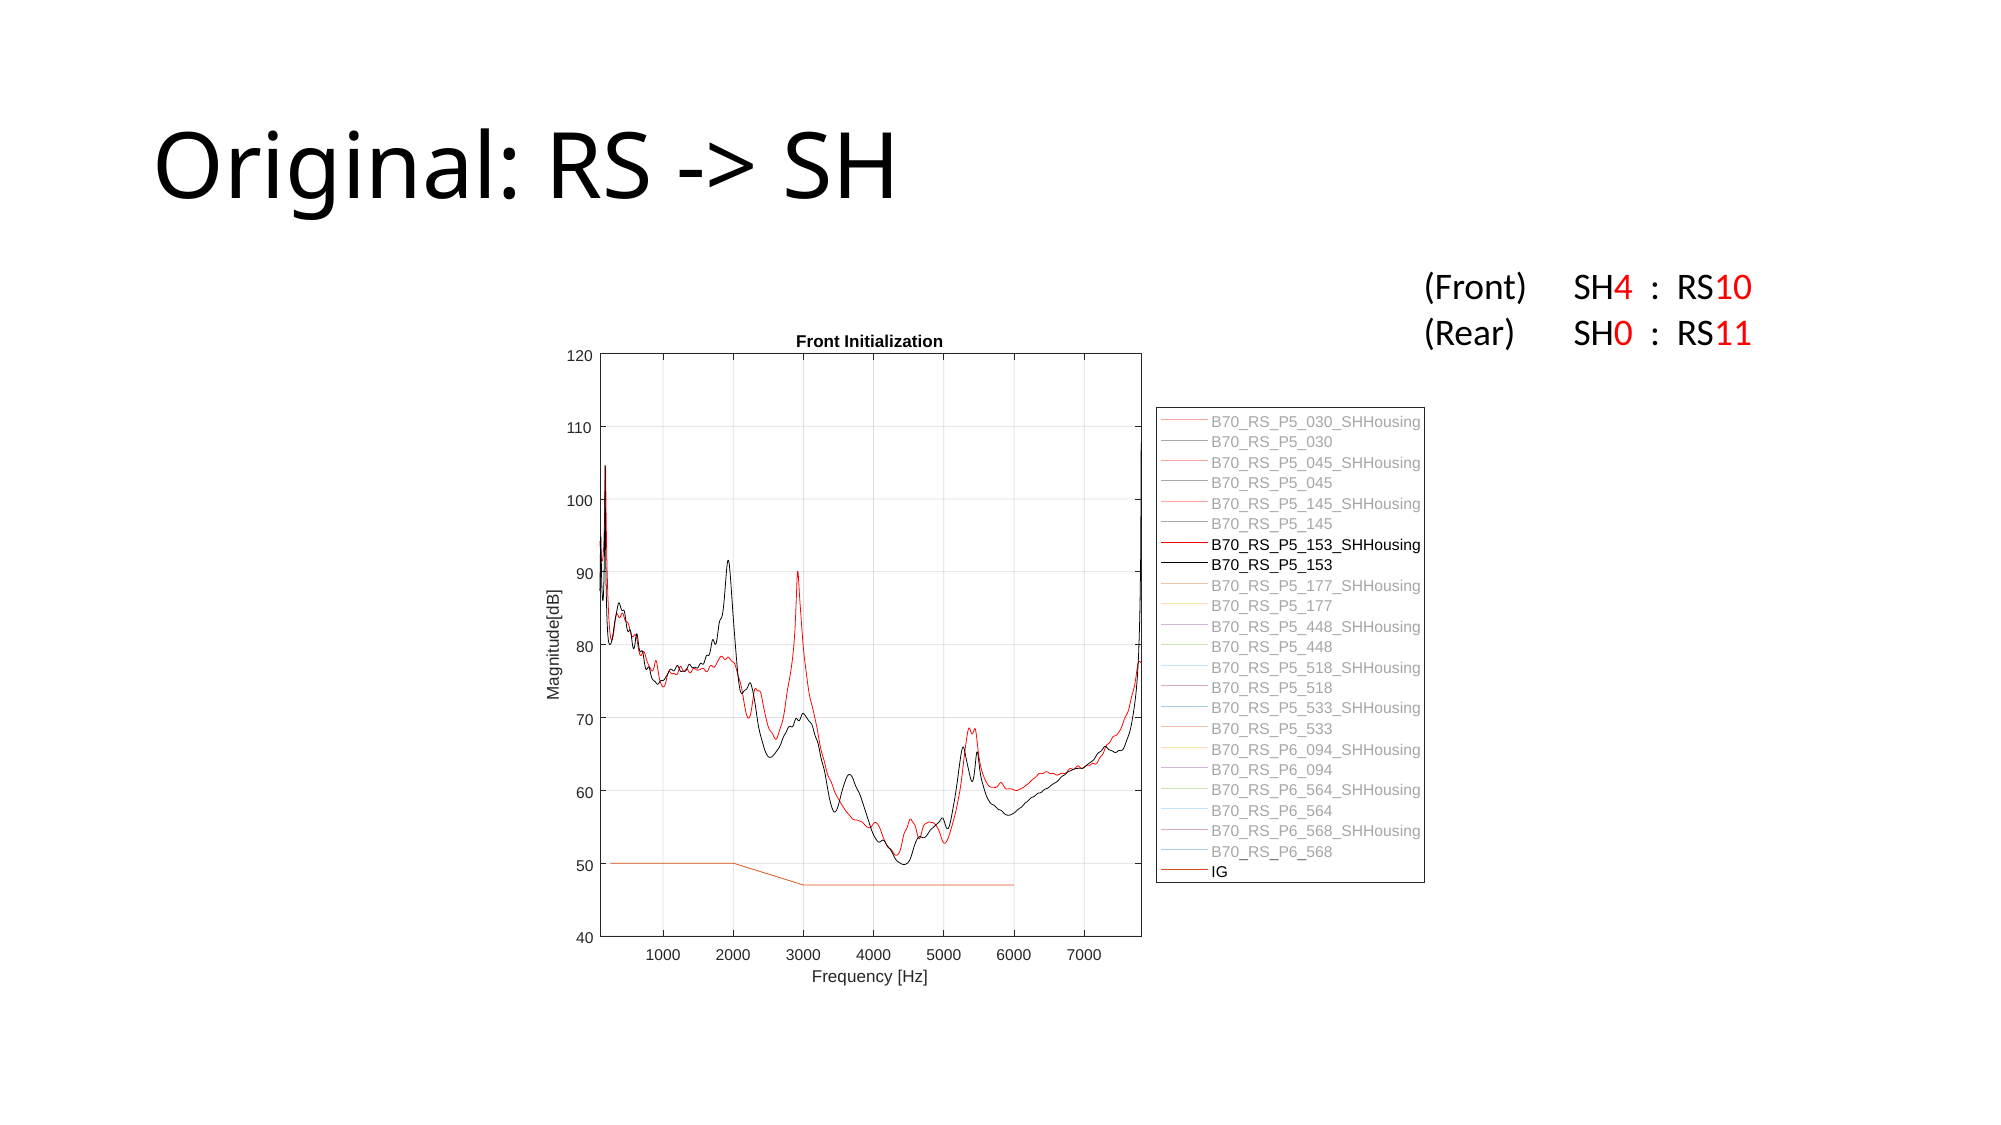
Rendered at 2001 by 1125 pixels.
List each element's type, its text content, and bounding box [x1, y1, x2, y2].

title Original: RS -> SH [137, 59, 1863, 278]
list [509, 299, 1491, 1014]
text_box (Front) SH4 : RS10 (Rear) SH0 : RS11 [1408, 255, 1804, 360]
